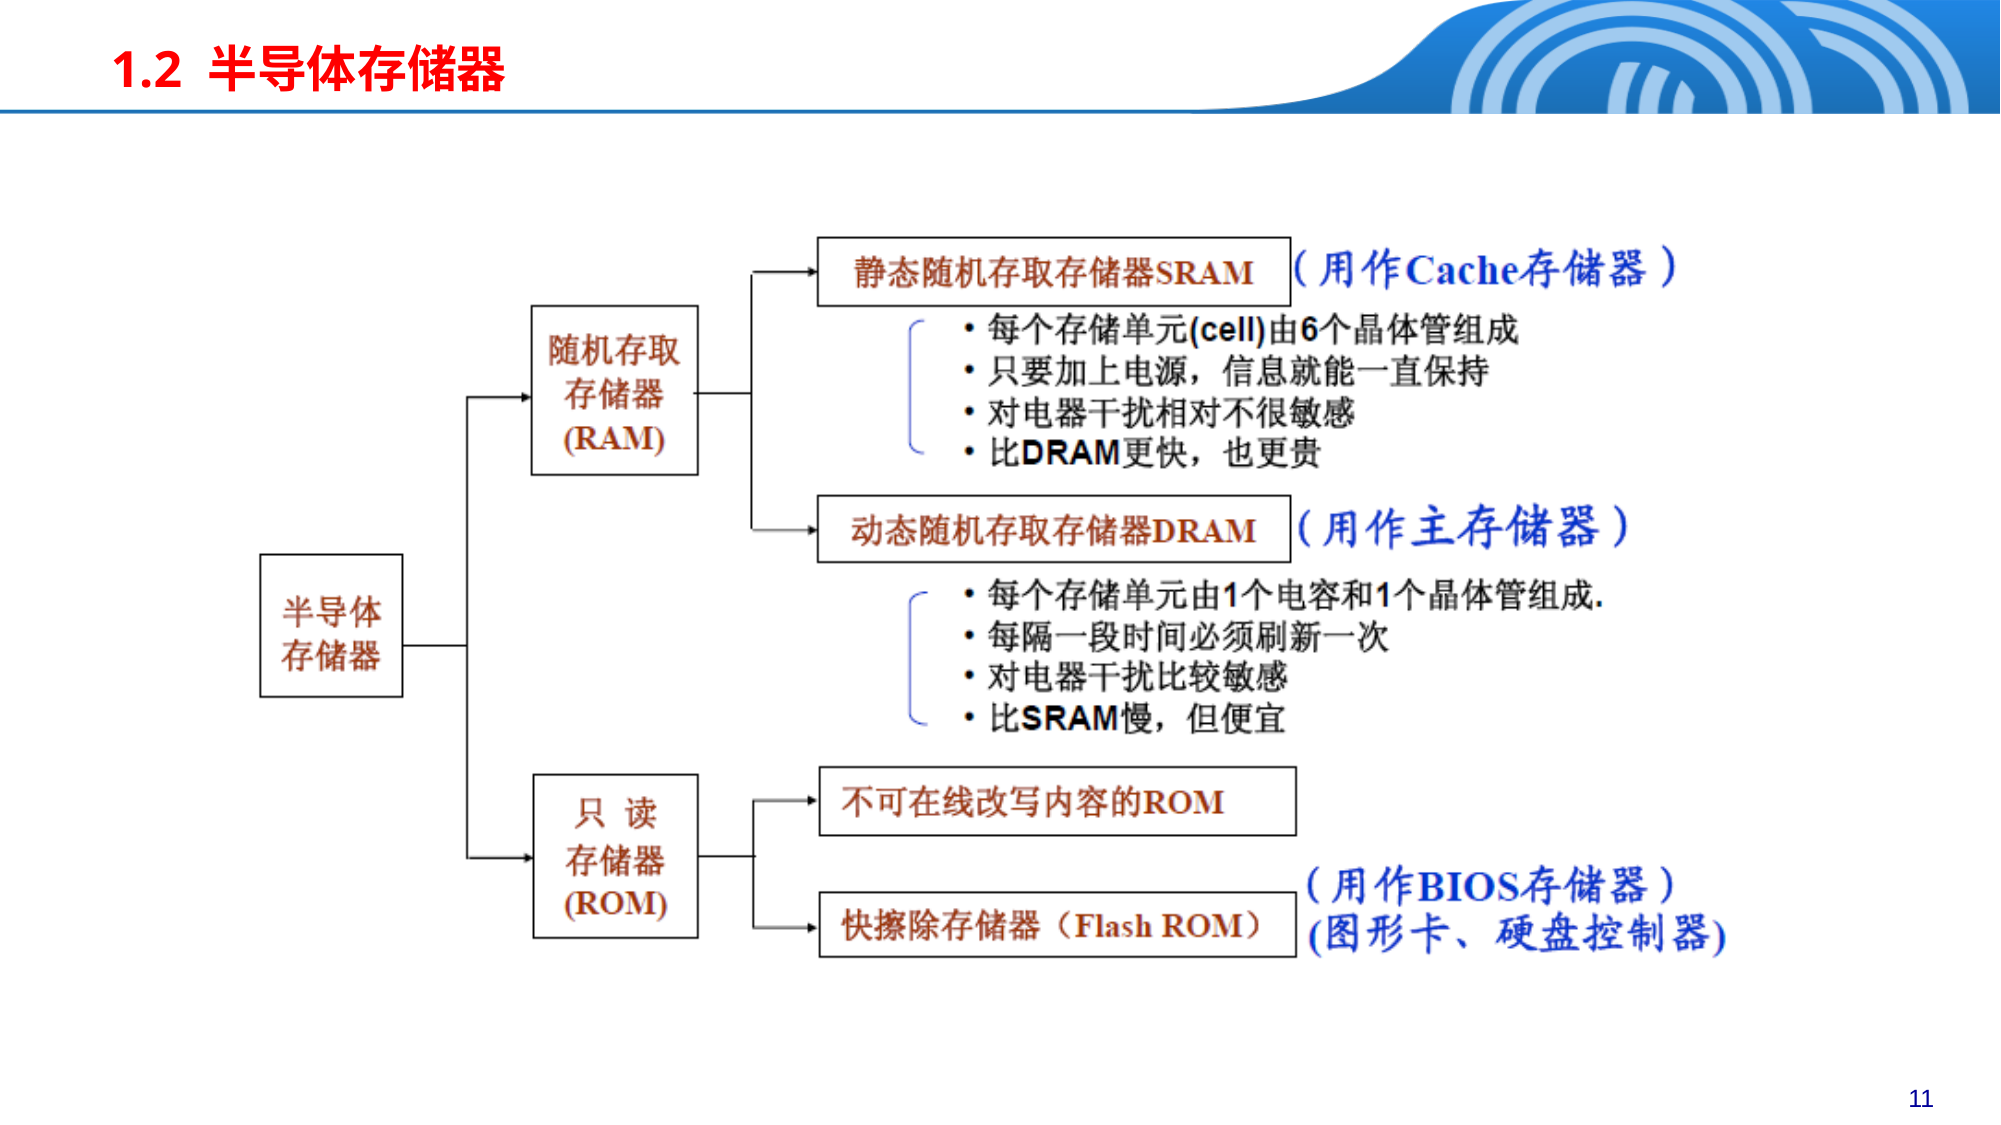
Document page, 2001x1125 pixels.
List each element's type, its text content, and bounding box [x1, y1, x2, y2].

picture [0, 0, 2000, 114]
title 1.2 半导体存储器 [99, 40, 1251, 103]
picture [172, 184, 1807, 1000]
